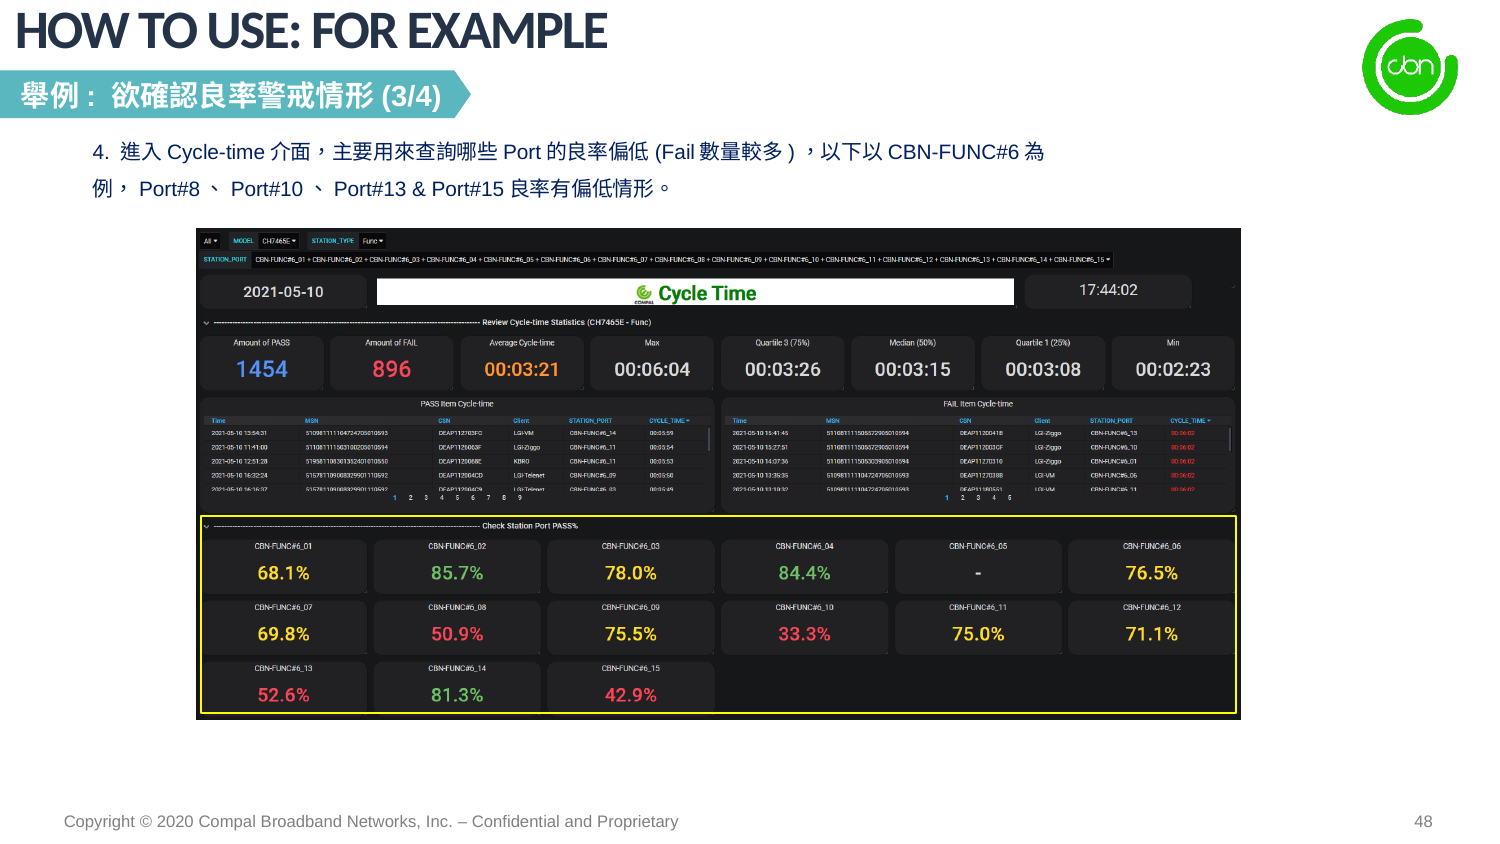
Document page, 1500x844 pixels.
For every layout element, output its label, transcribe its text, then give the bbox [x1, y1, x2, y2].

slide_number 48 [1372, 802, 1448, 839]
text_box 舉例: 欲確認良率警戒情形(3/4) [0, 68, 473, 121]
text_box 4. 進入Cycle-time介面，主要用來查詢哪些Port的良率偏低(Fail數量較多)，以下以CBN-FUNC#6為例，Port#8、Port#10、Port#13 & Port#15良率有偏低情形。 [77, 118, 1352, 209]
picture [195, 228, 1242, 720]
picture [1362, 19, 1458, 115]
text_box How to use: For example [0, 0, 1375, 86]
